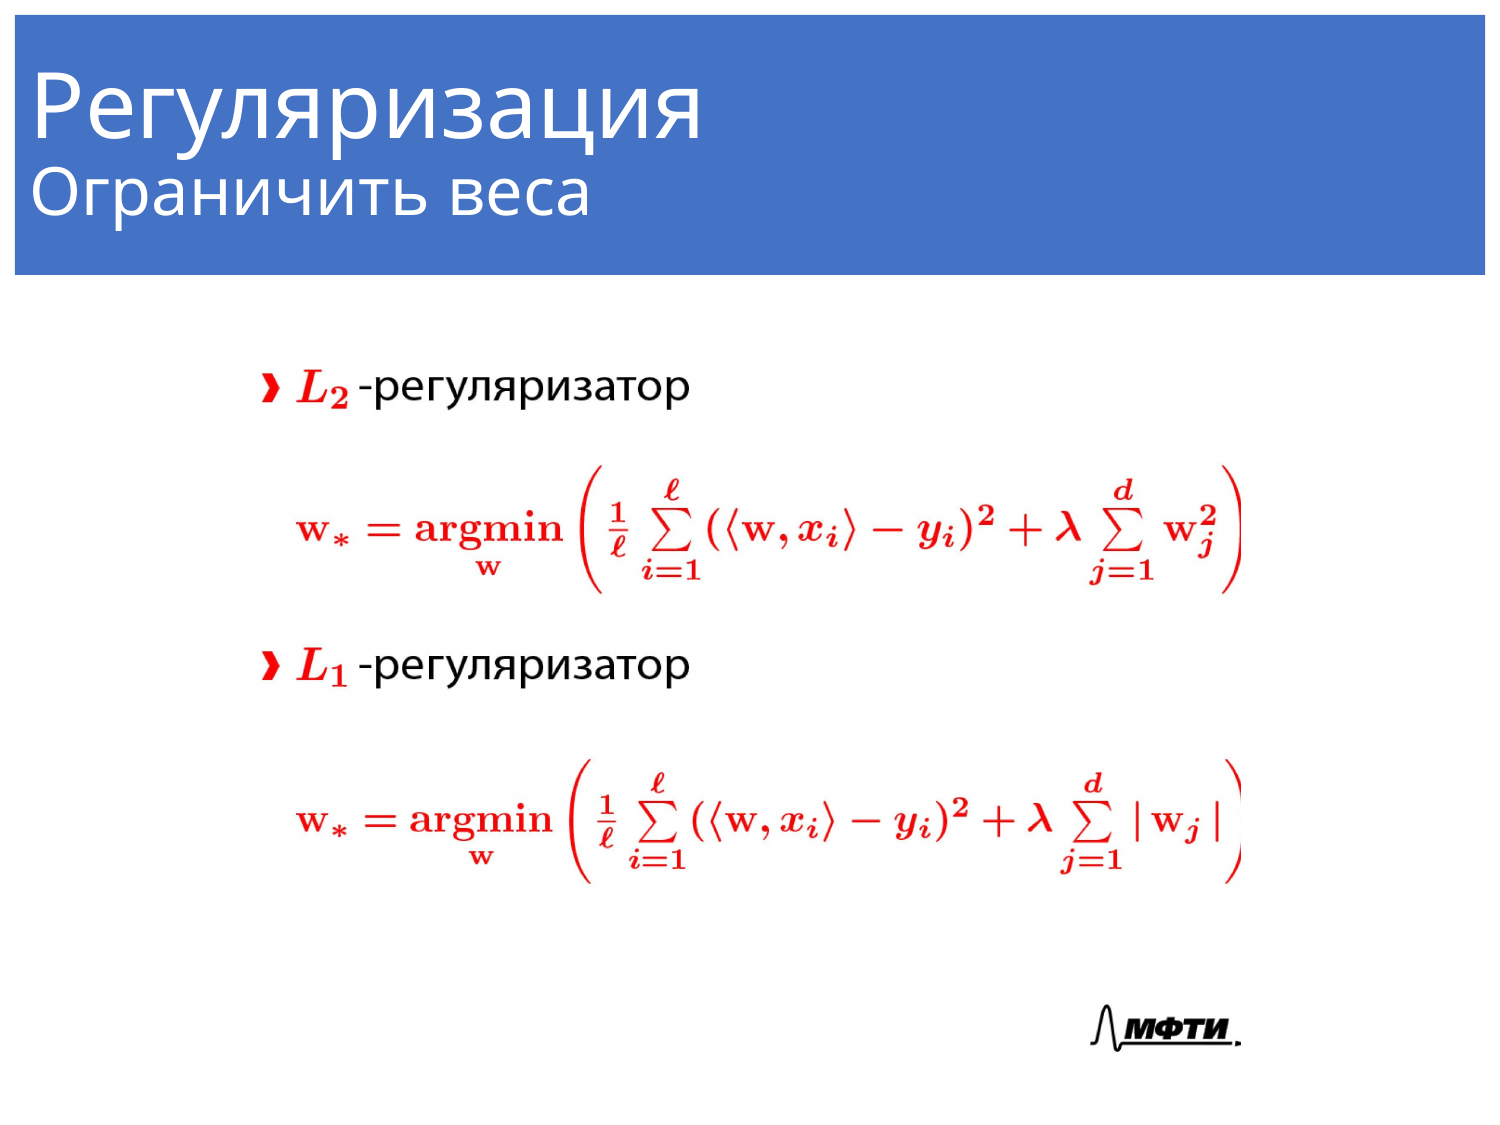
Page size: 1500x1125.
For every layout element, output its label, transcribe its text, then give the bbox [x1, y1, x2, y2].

picture [242, 295, 1241, 1111]
title Регуляризация Ограничить веса [14, 14, 1486, 275]
